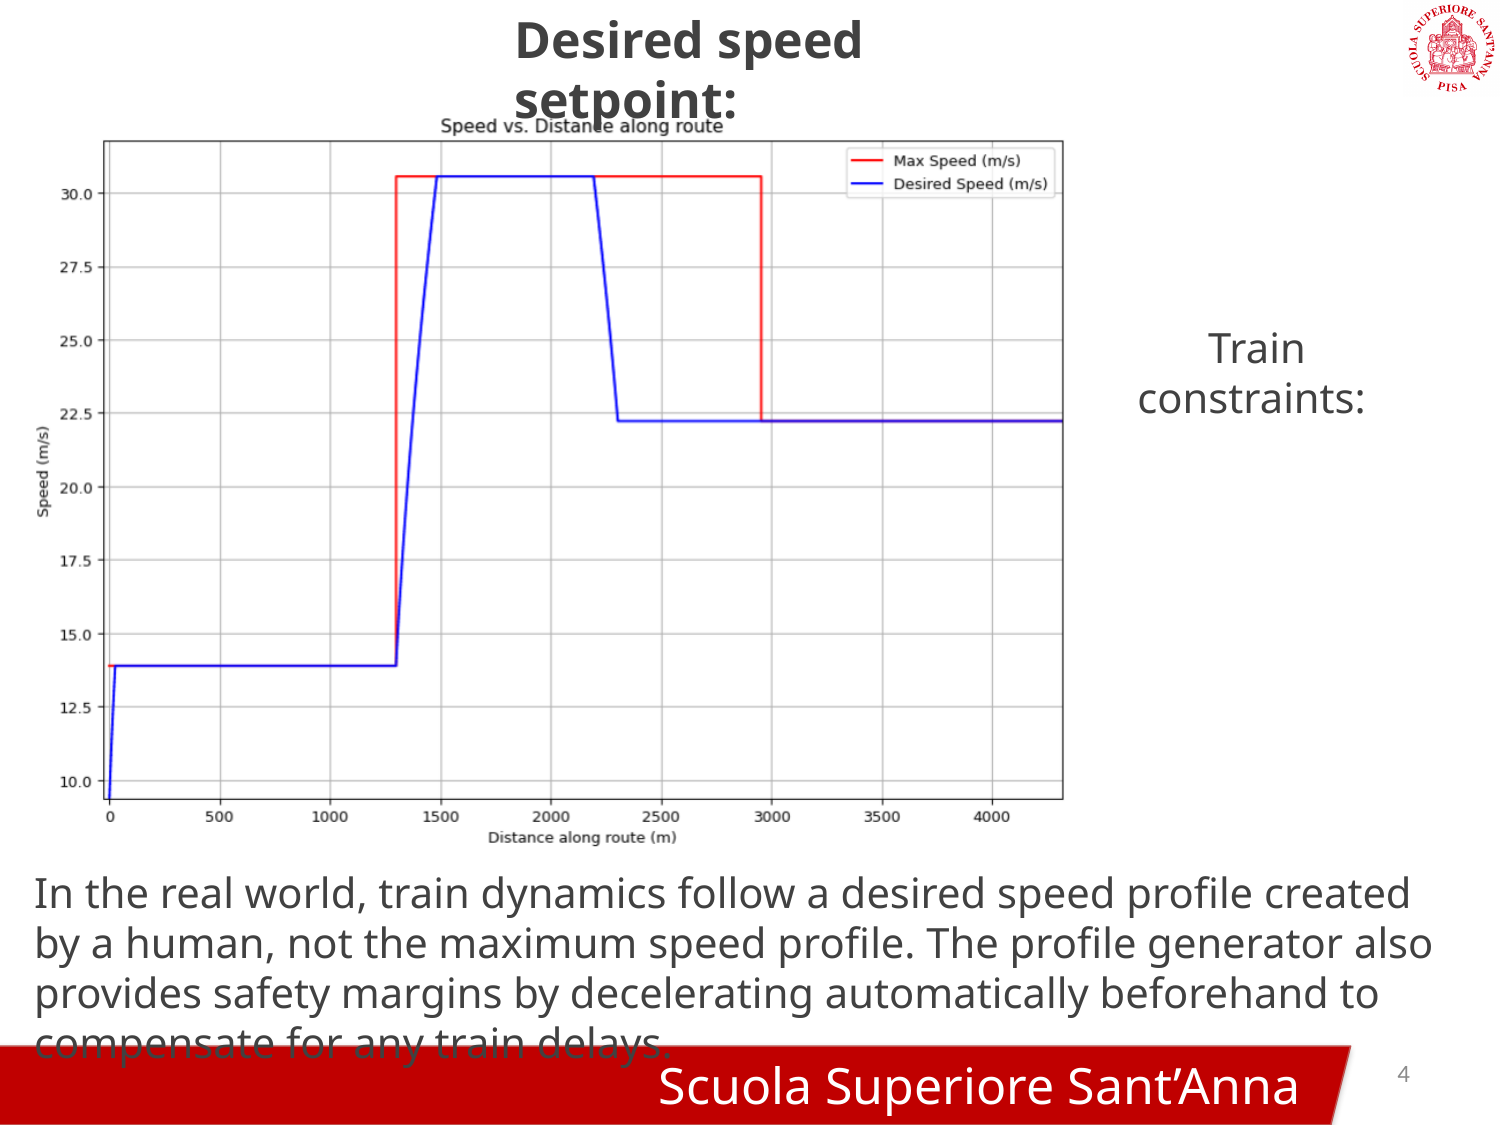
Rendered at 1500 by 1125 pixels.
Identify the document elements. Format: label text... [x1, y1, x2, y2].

text_box Scuola Superiore Sant’Anna [598, 1047, 1316, 1123]
picture [19, 105, 1074, 852]
slide_number 4 [1074, 1042, 1425, 1103]
text_box [0, 1045, 1338, 1125]
text_box In the real world, train dynamics follow a desired speed profile created by a human, not the maximum speed profile. The profile generator also provides safety margins by decelerating automatically beforehand to compensate for any train delays. [19, 859, 1479, 1075]
picture [1402, 0, 1500, 97]
text_box Desired speed setpoint: [499, 1, 999, 104]
